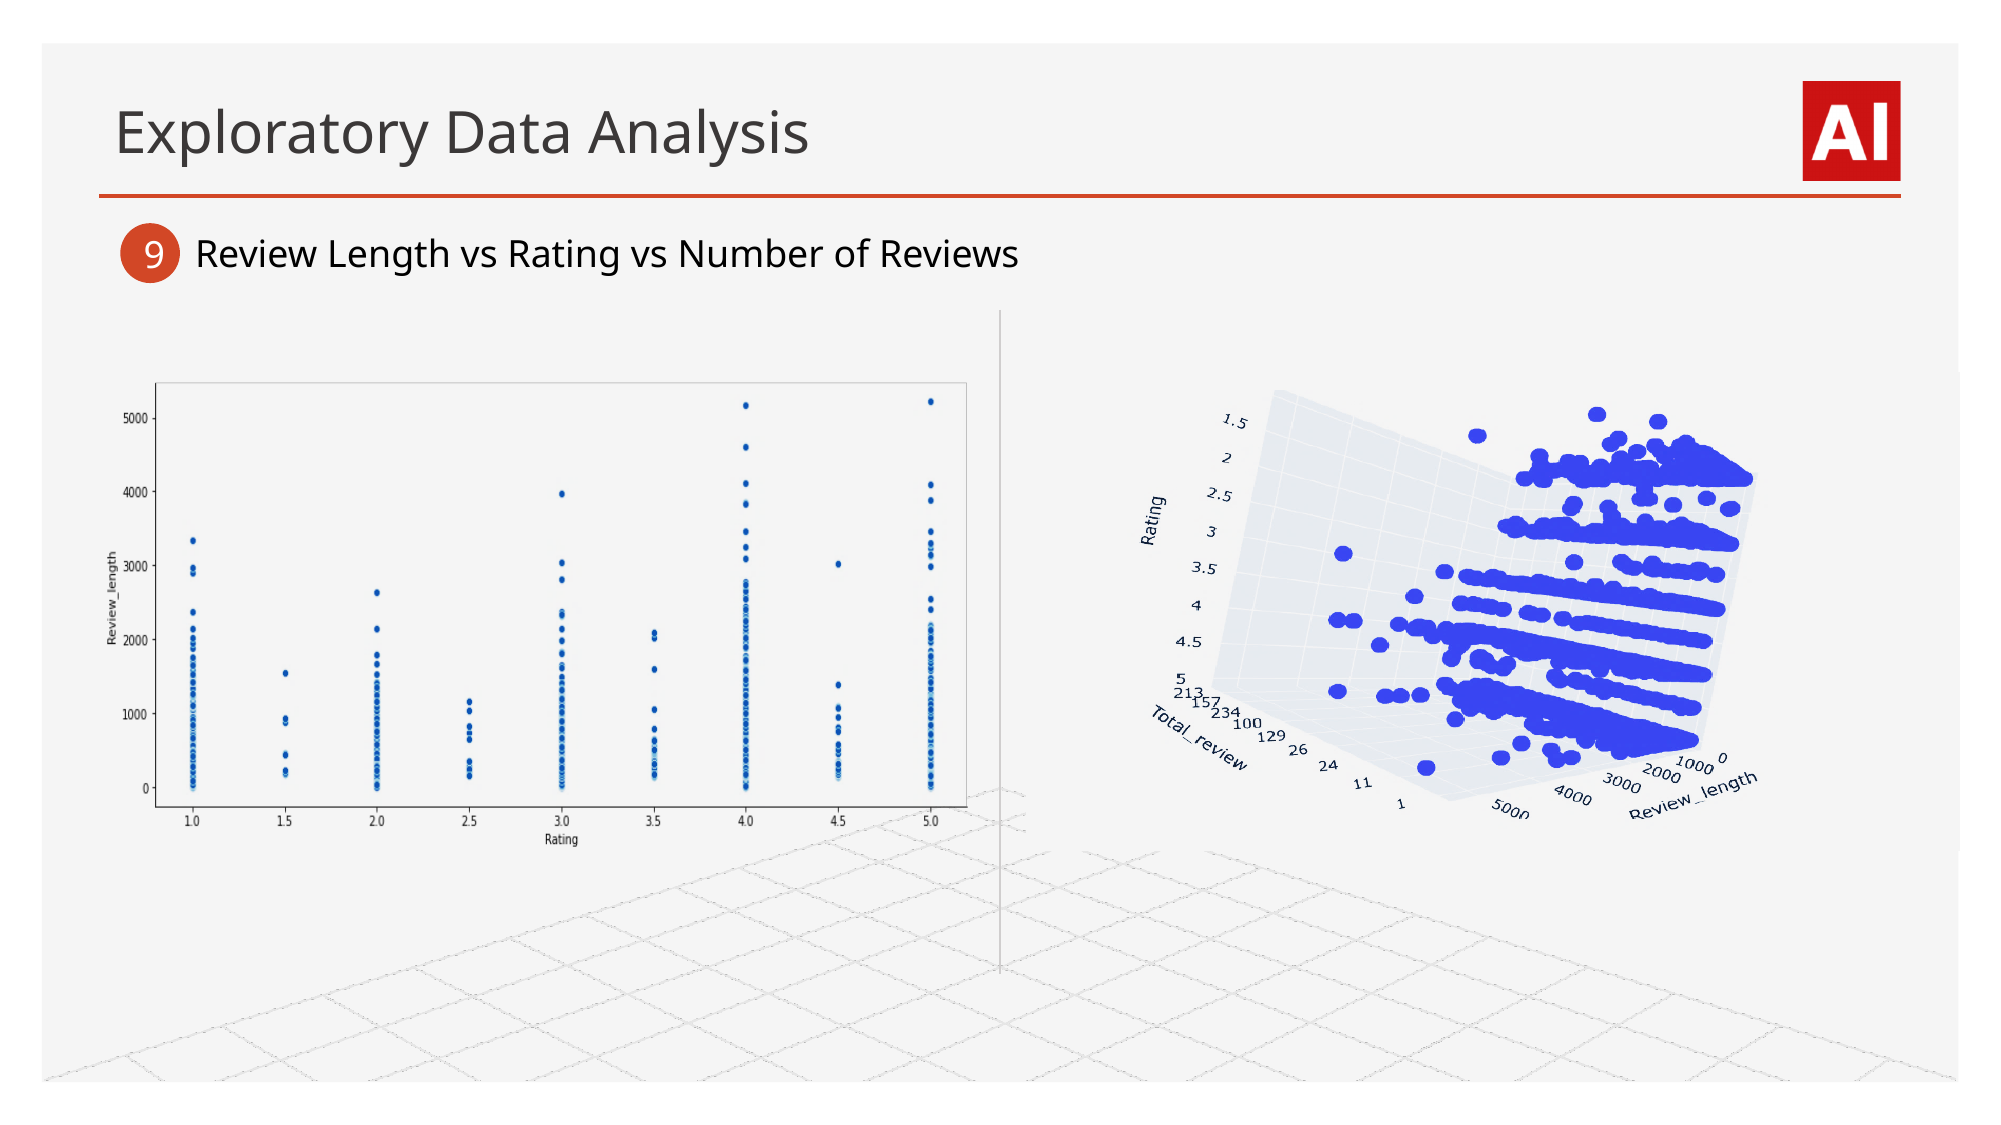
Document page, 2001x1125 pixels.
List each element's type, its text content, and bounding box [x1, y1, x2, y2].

text_box Review Length vs Rating vs Number of Reviews [180, 223, 1856, 283]
title Exploratory Data Analysis [99, 73, 1775, 197]
text_box 9 [119, 222, 180, 285]
picture [44, 372, 1960, 1081]
picture [1802, 81, 1901, 181]
